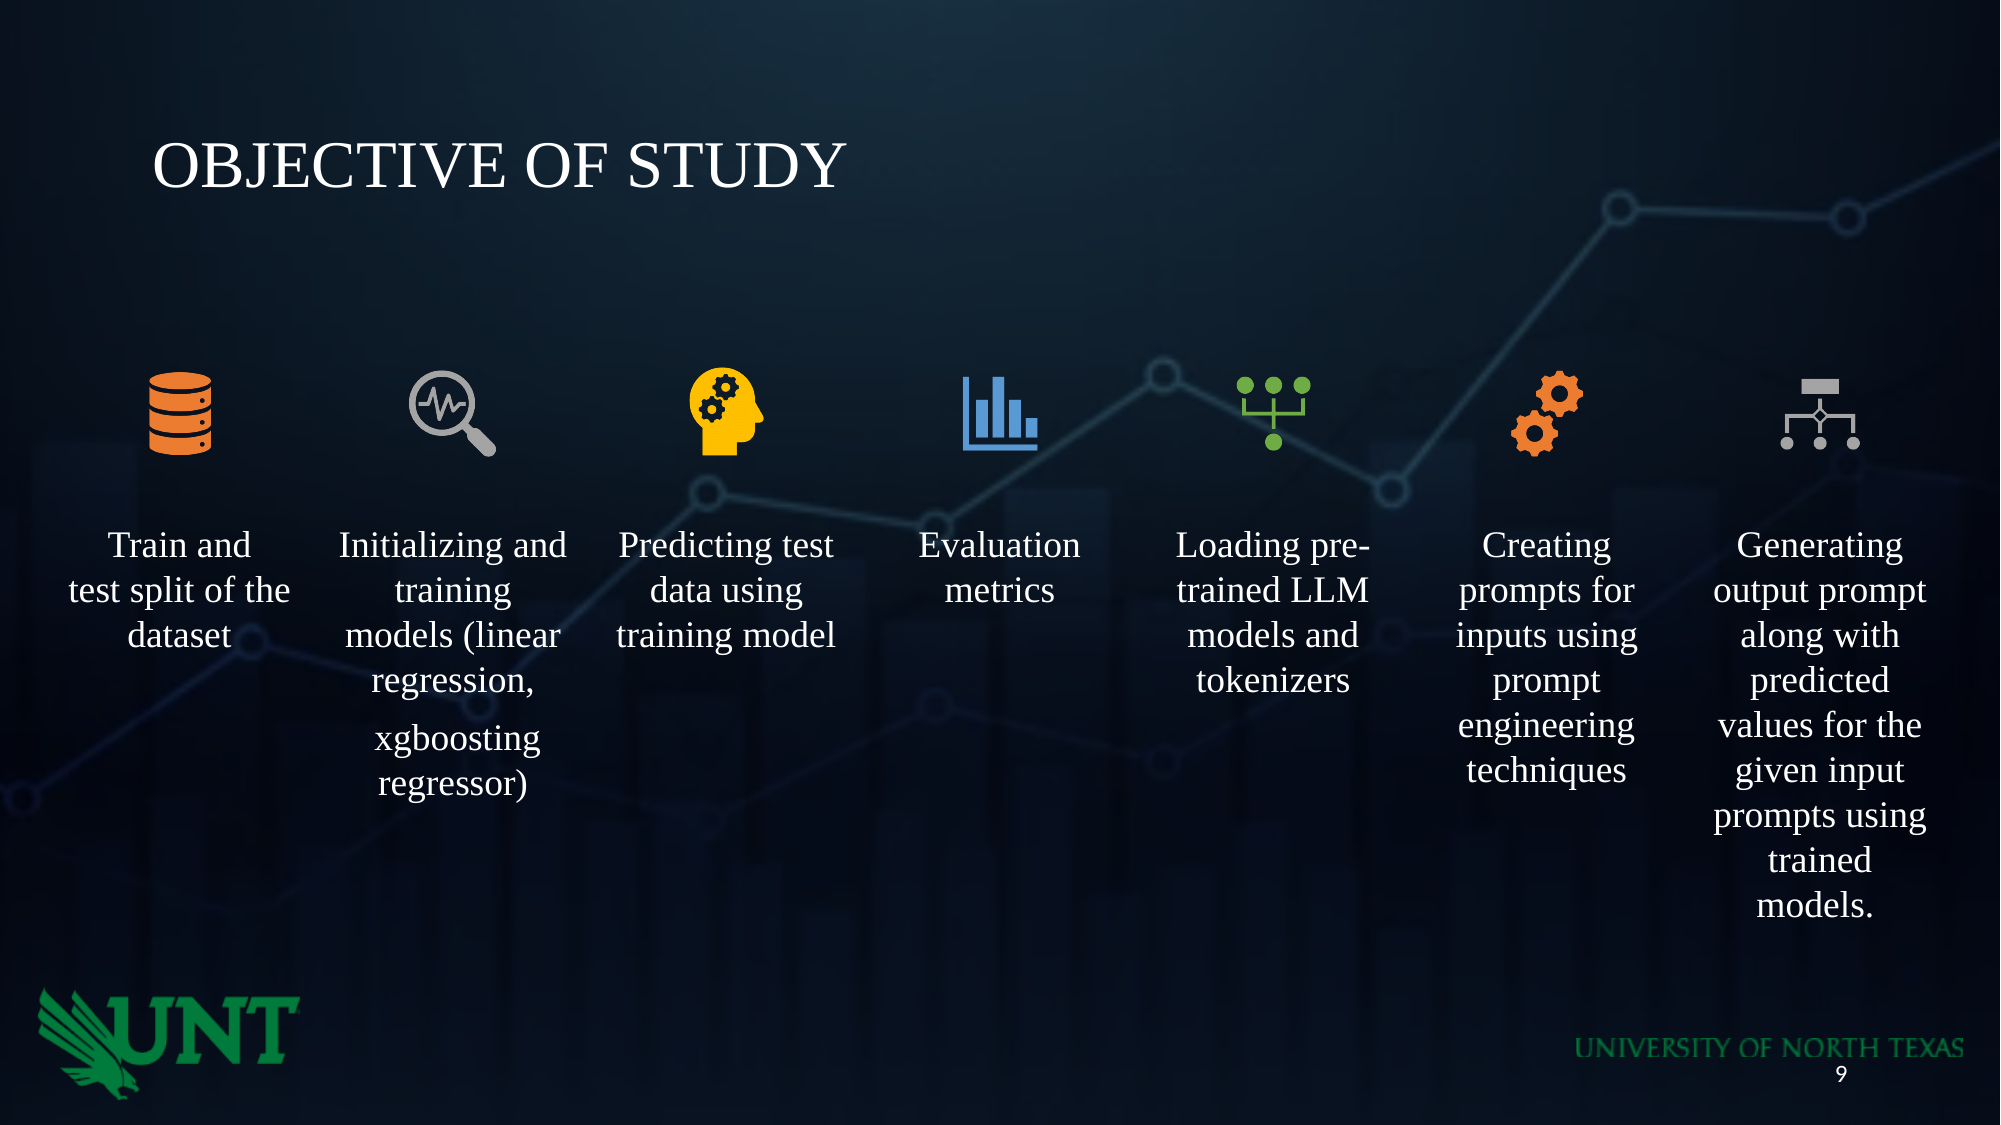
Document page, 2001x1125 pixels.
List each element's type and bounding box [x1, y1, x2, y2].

text_box [62, 165, 1937, 916]
picture [0, 0, 2000, 1125]
